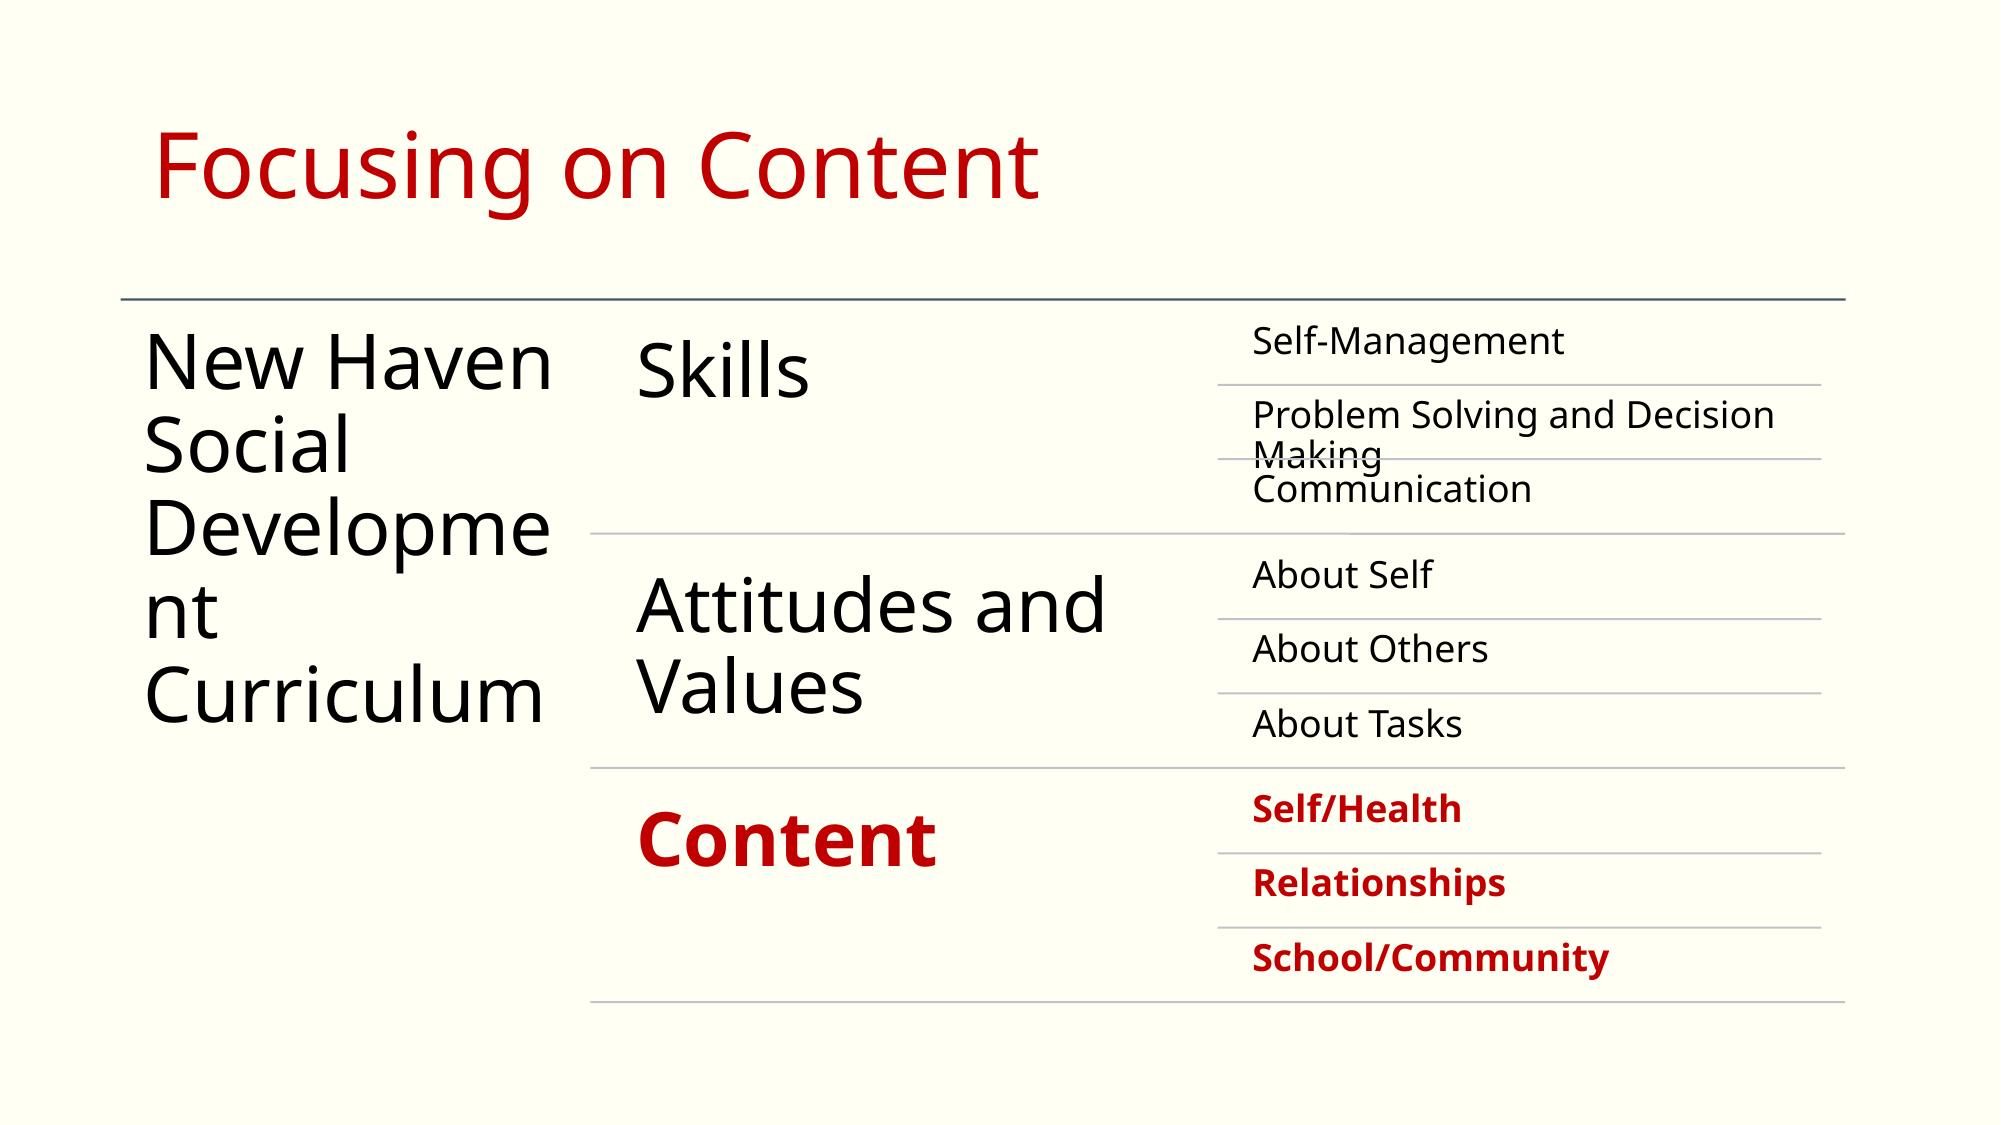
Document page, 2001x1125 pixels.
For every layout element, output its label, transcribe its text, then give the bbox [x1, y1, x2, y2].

title Focusing on Content [137, 59, 1863, 278]
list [120, 299, 1846, 1014]
